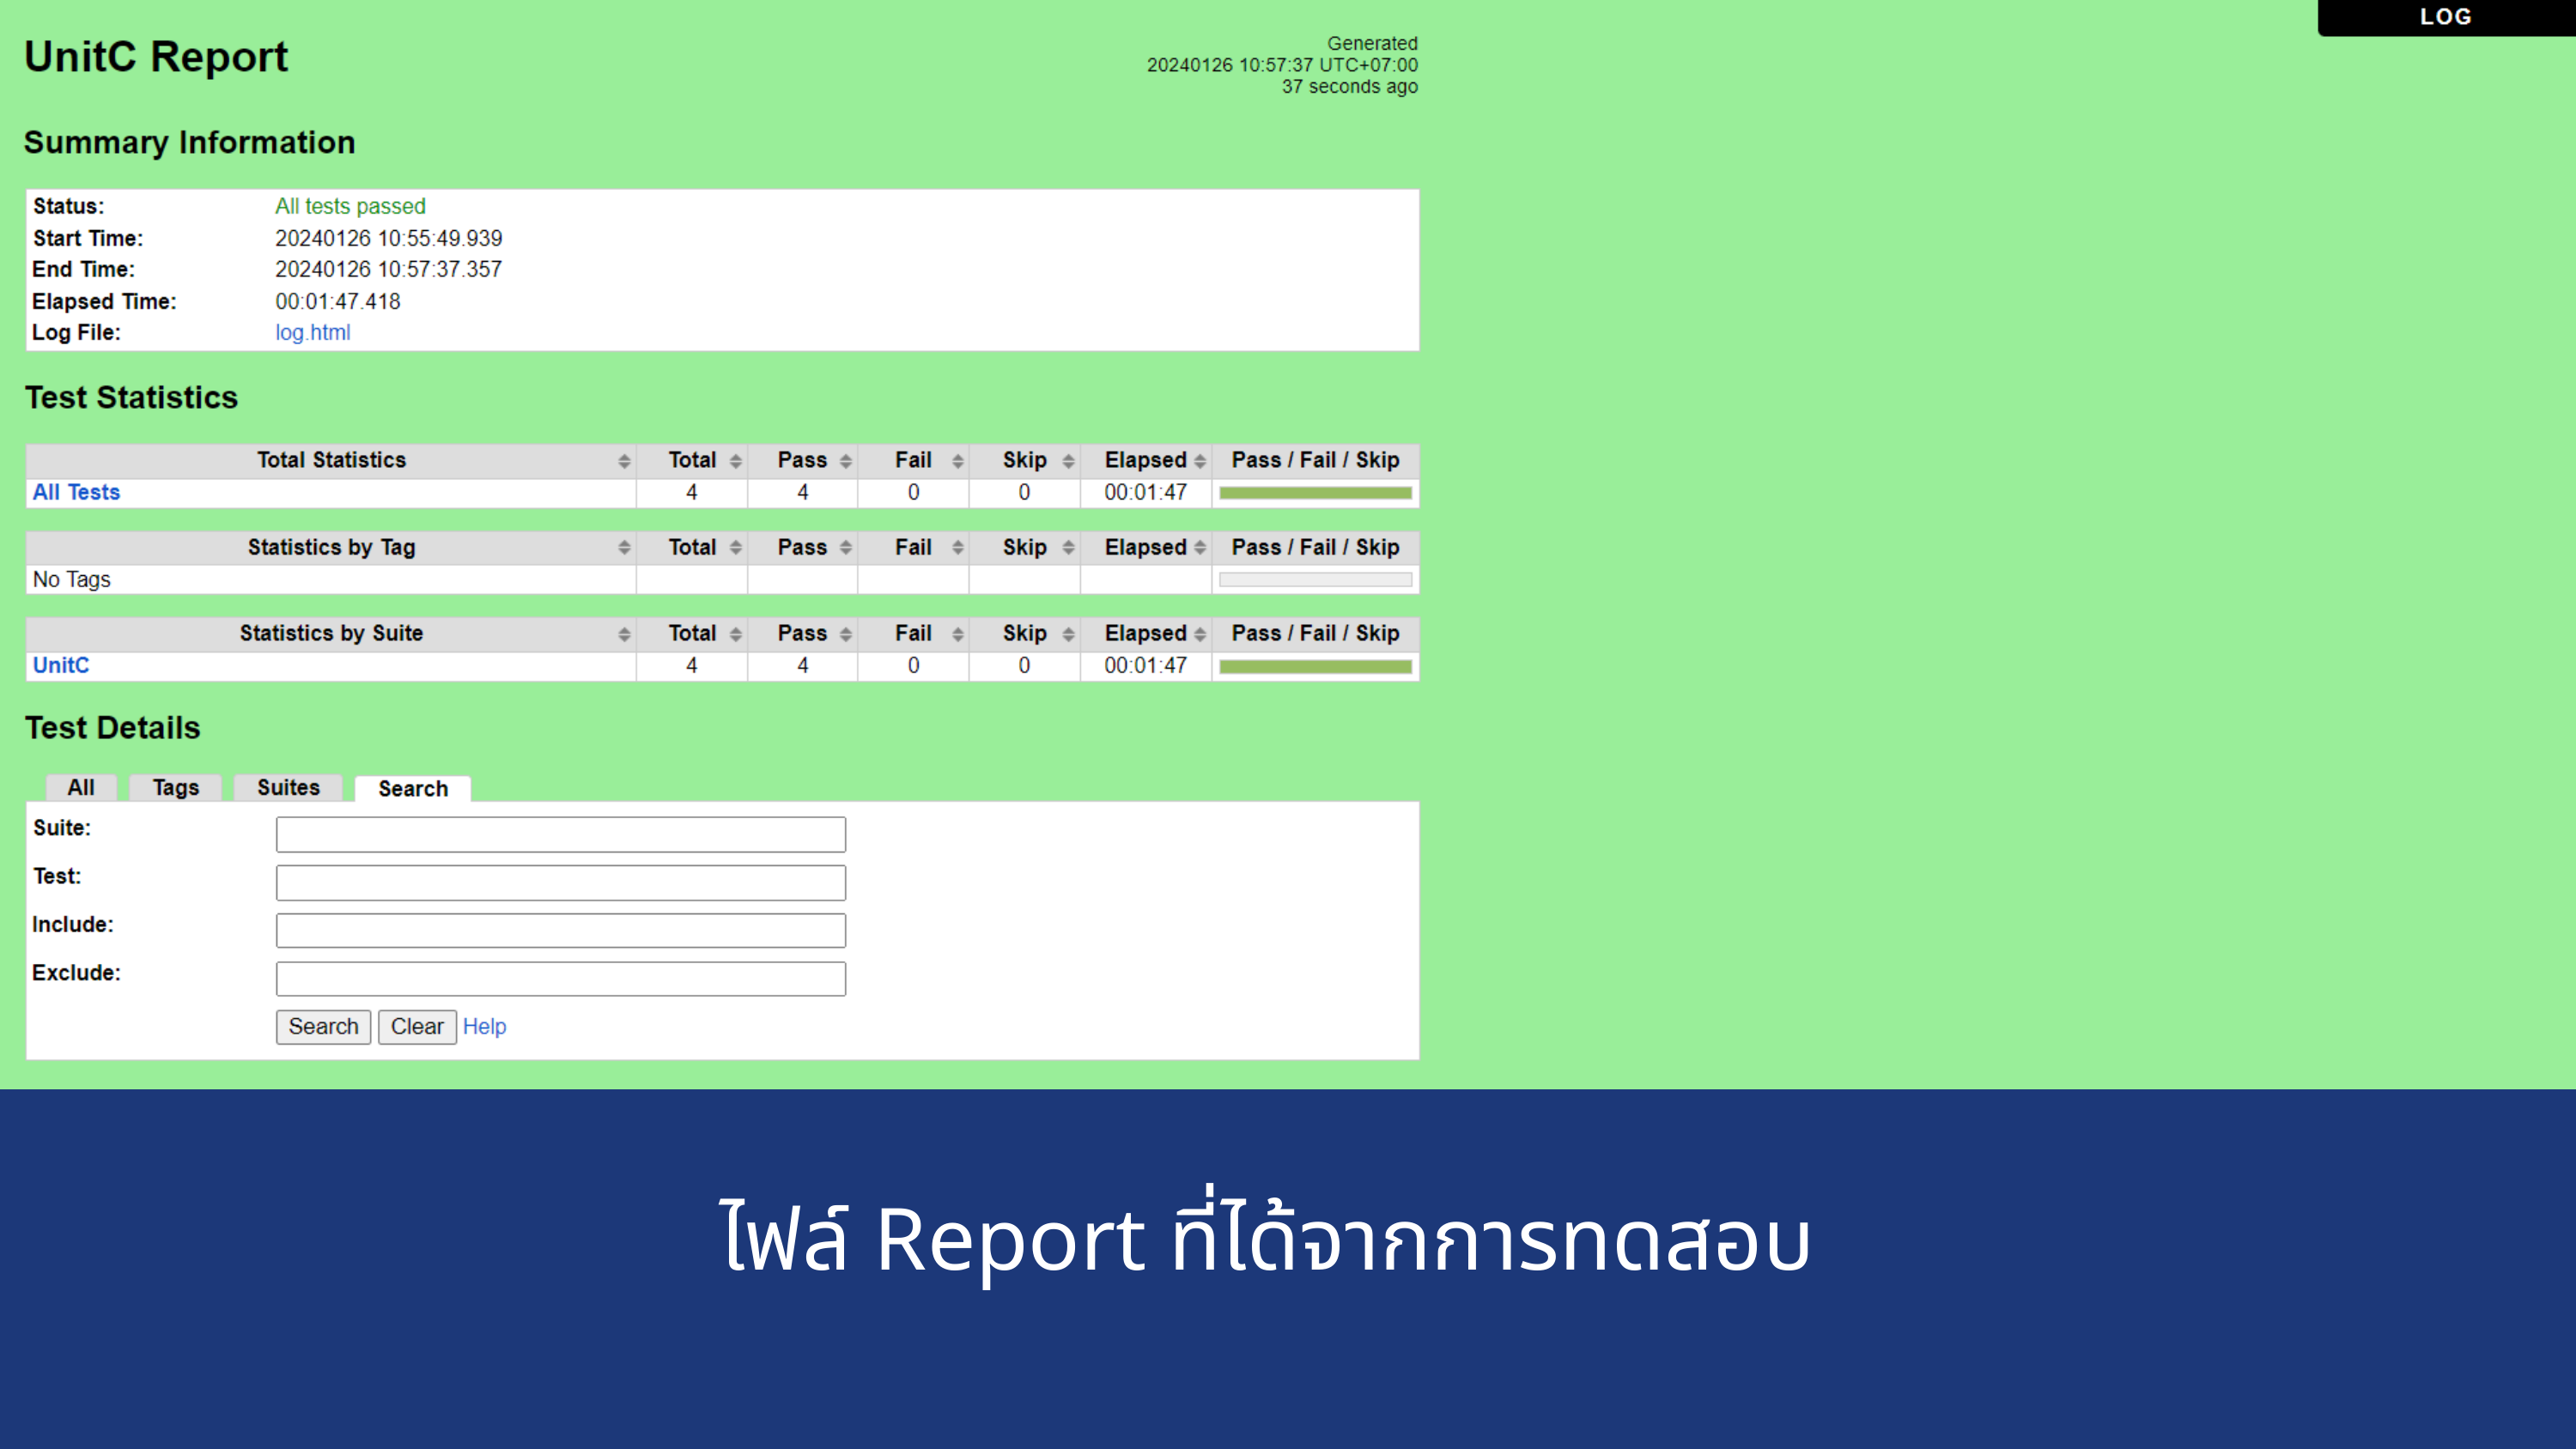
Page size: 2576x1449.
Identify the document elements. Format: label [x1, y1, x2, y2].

text_box [0, 0, 2576, 1449]
